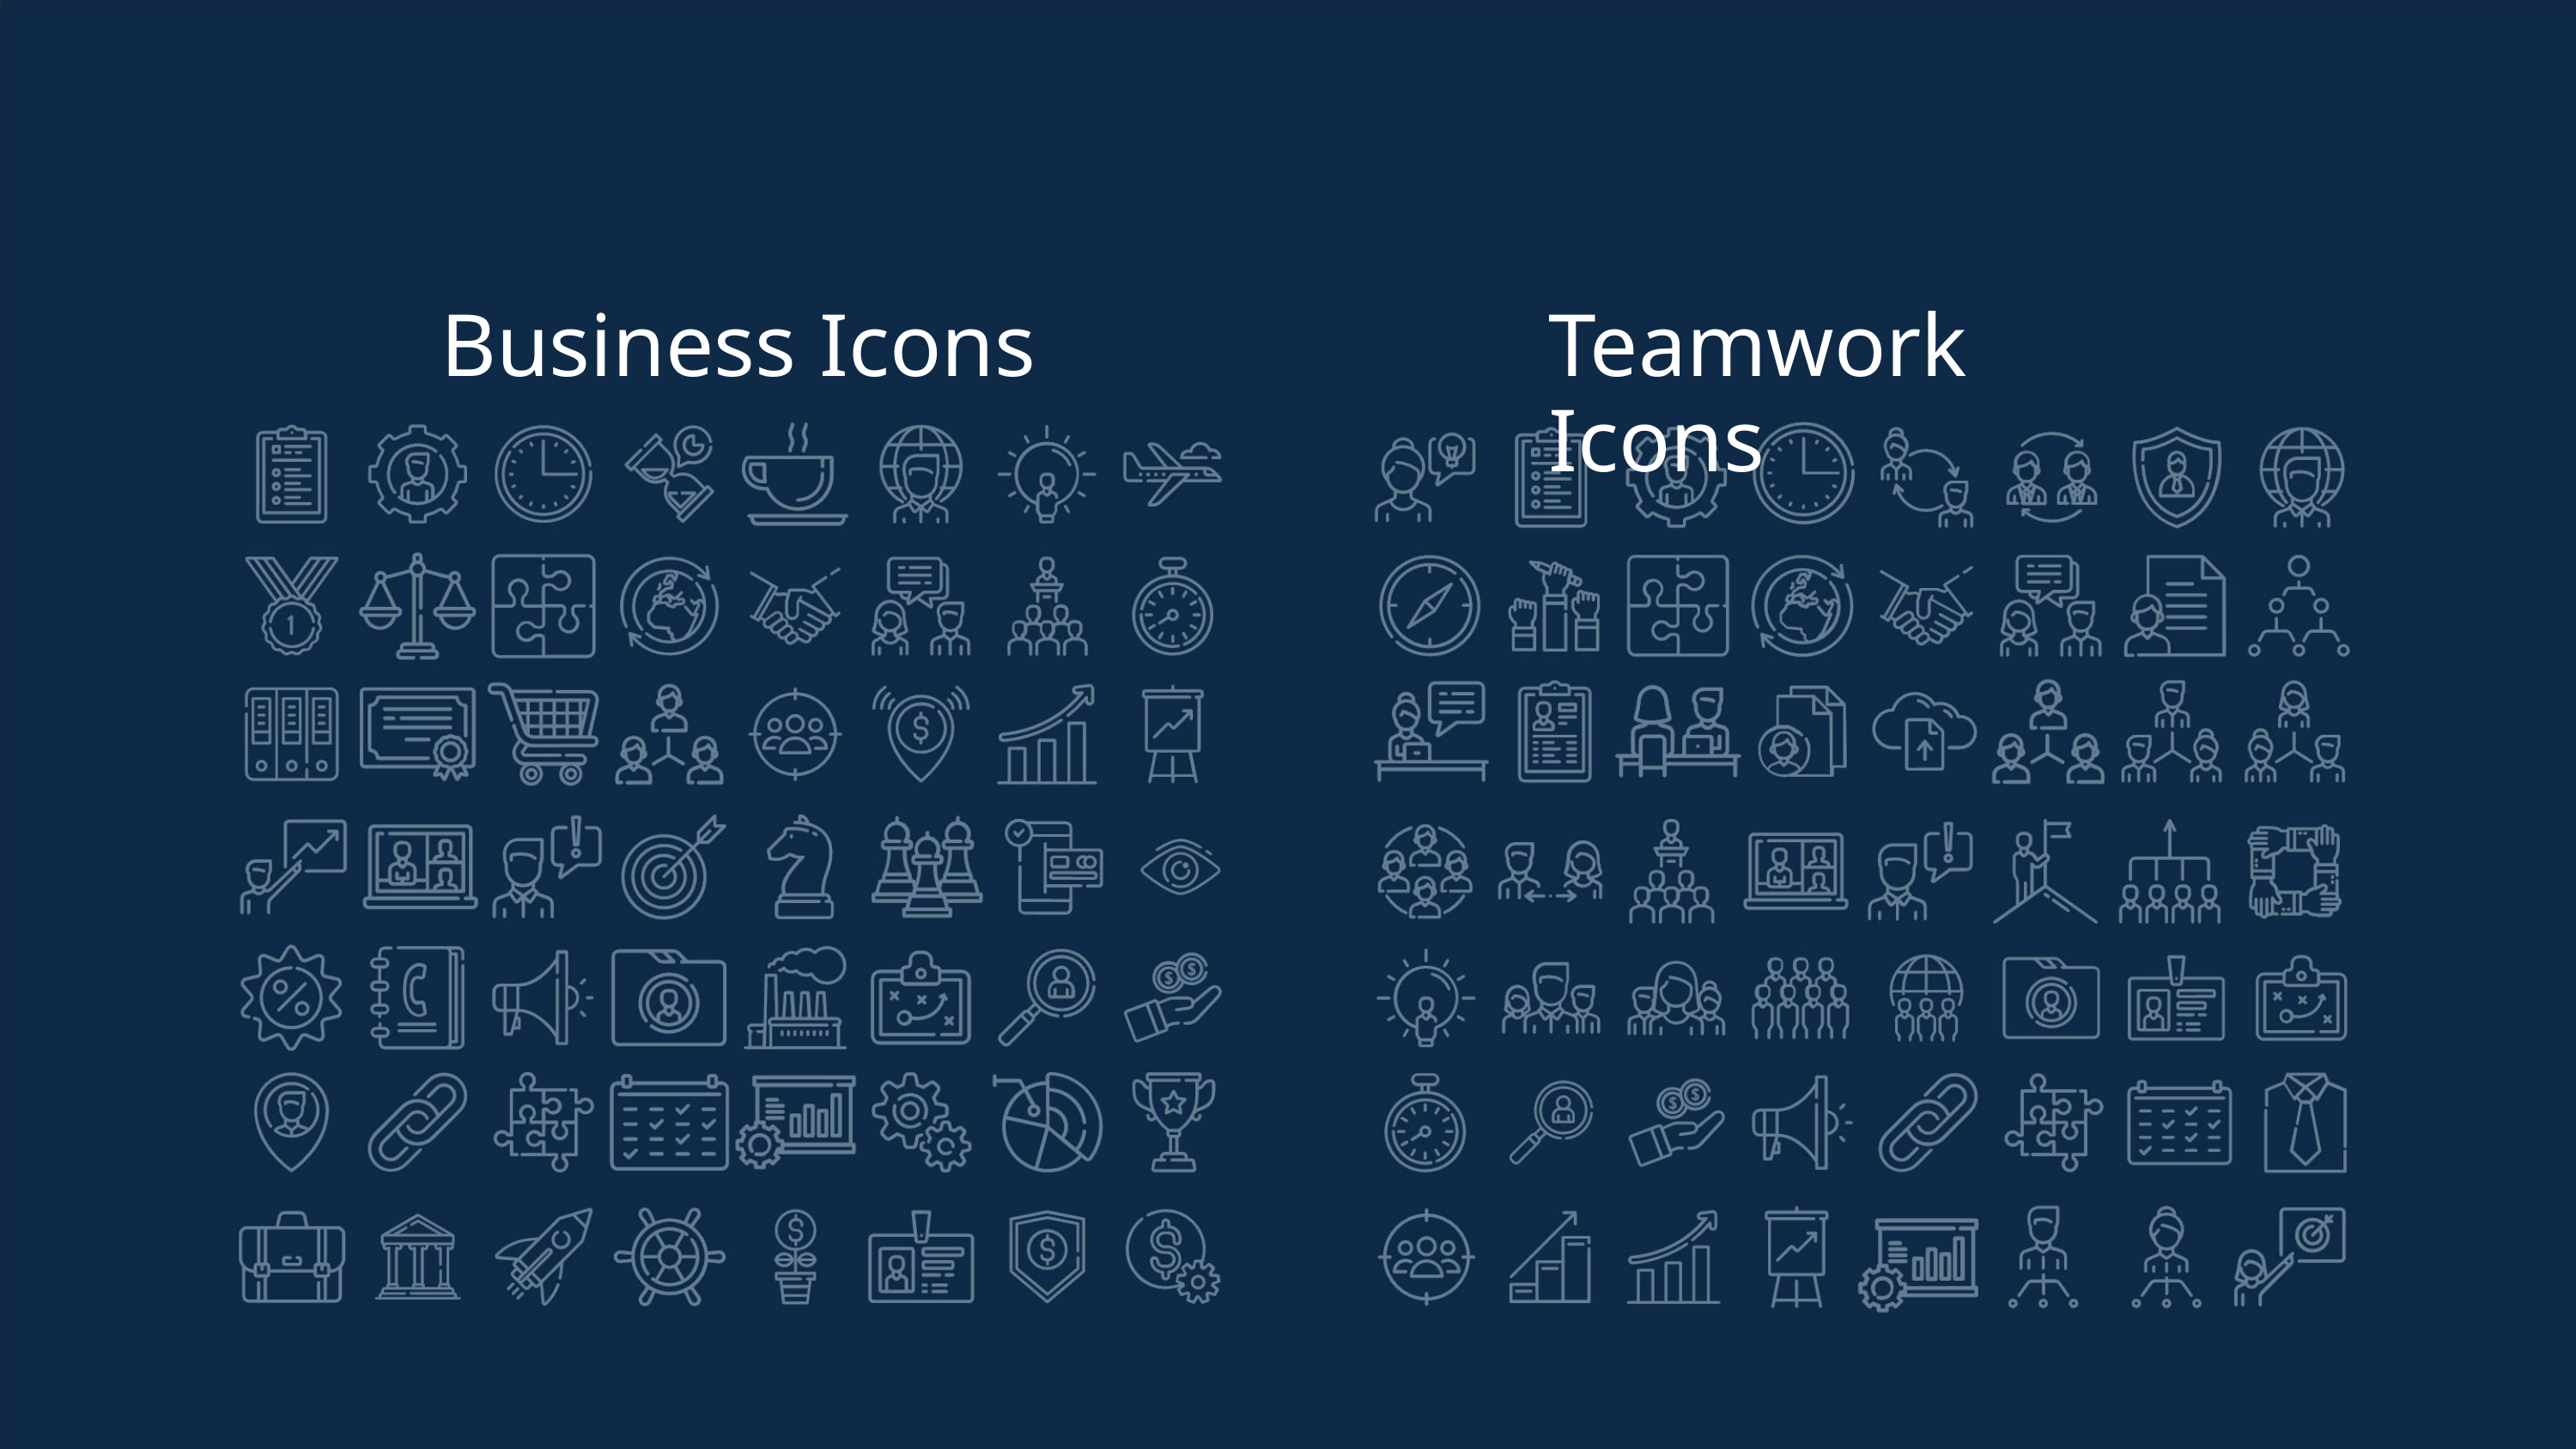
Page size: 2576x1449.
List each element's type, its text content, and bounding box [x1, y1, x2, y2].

text_box [0, 0, 2576, 1449]
text_box Teamwork Icons [1548, 297, 2200, 489]
text_box Business Icons [440, 297, 1041, 394]
